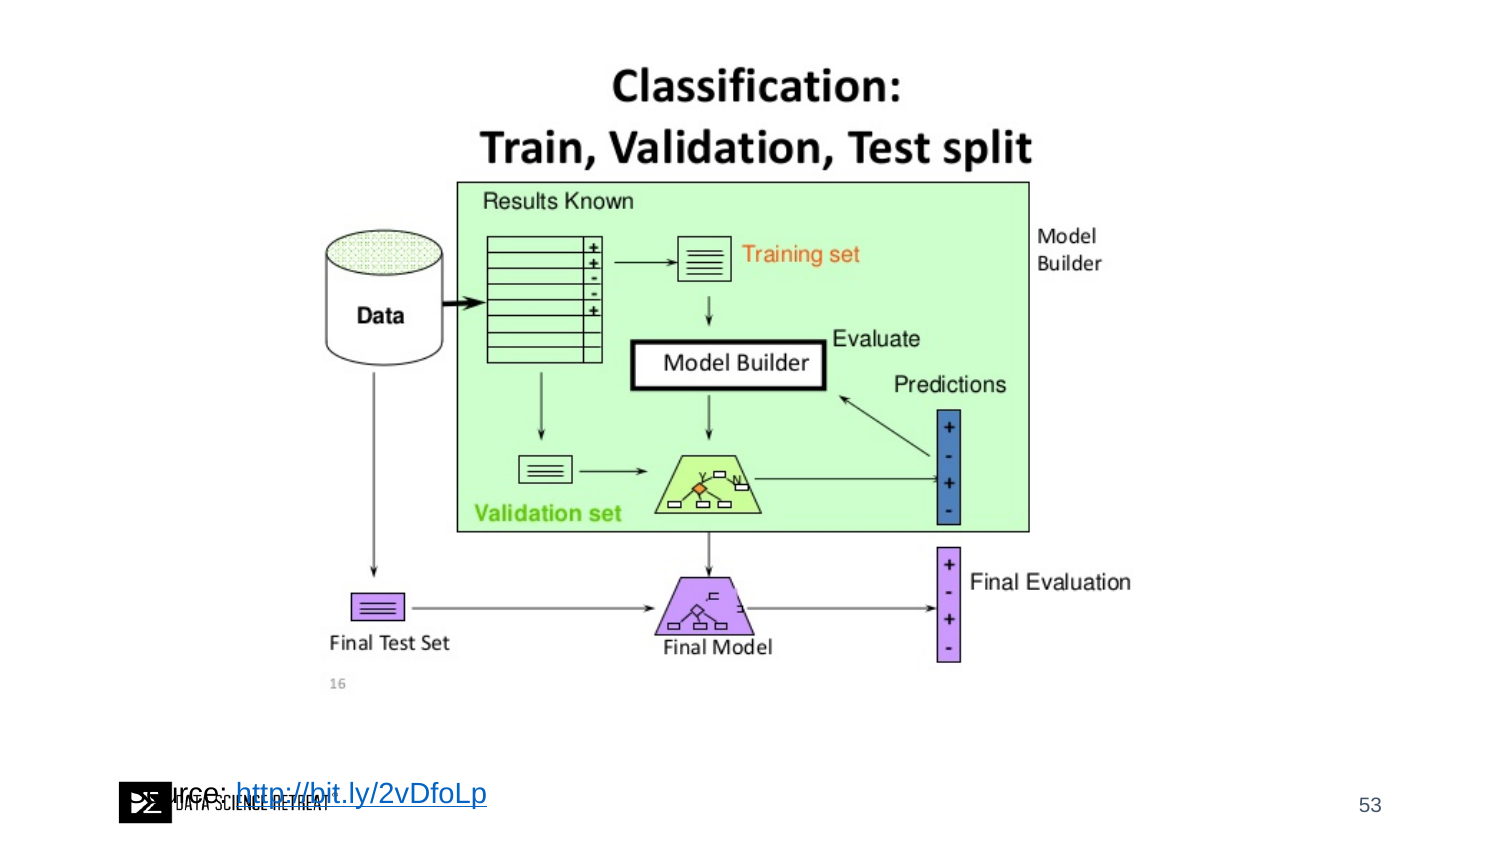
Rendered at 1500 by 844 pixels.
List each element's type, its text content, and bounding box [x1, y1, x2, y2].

text_box Source: http://bit.ly/2vDfoLp [111, 767, 503, 818]
picture [103, 772, 350, 838]
slide_number 53 [1301, 782, 1397, 827]
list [275, 30, 1189, 716]
